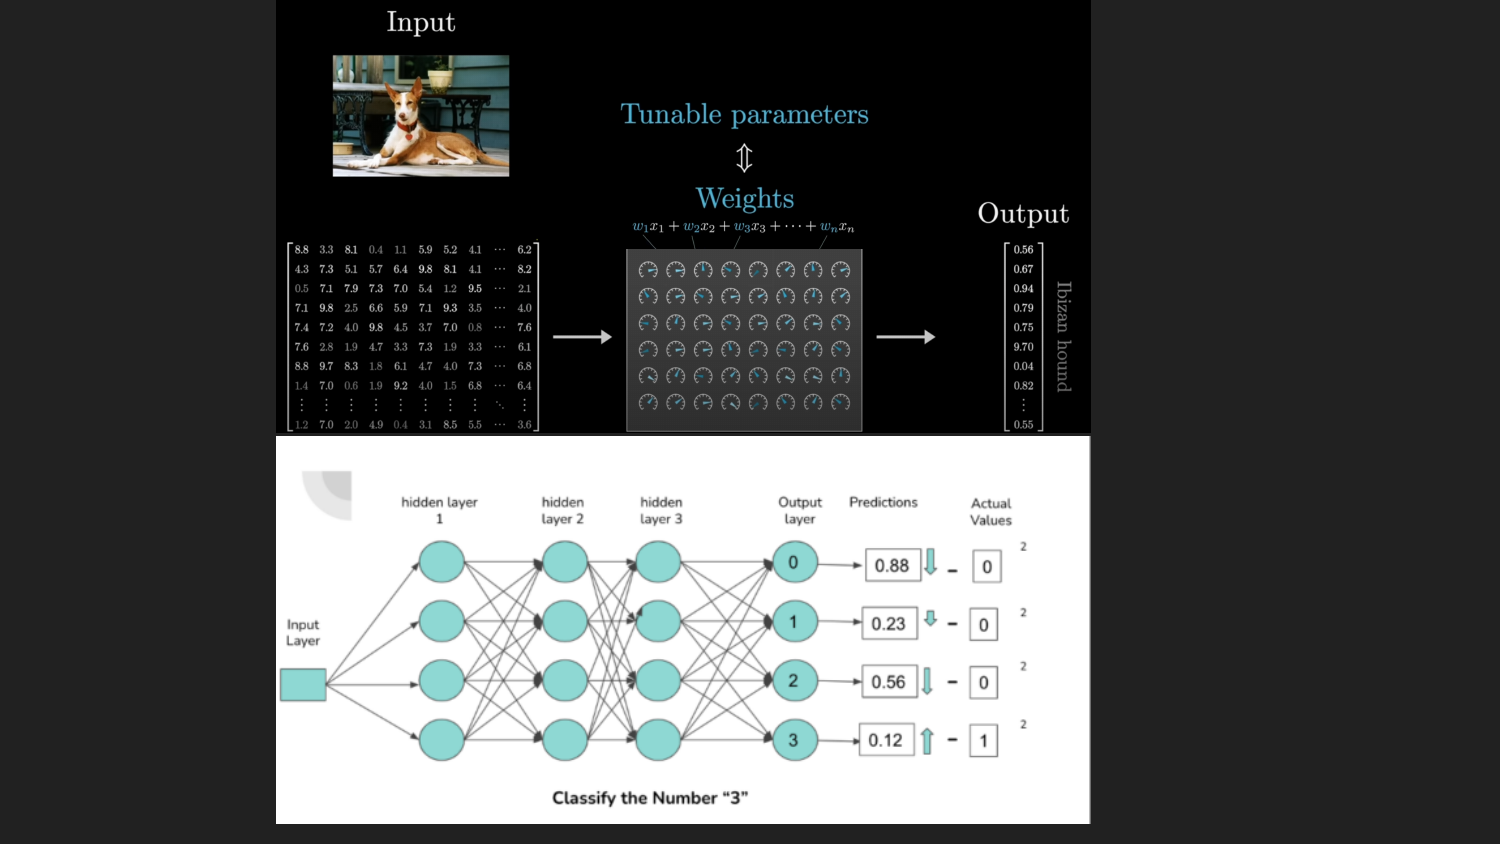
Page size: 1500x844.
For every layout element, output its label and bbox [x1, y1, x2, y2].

picture [276, 436, 1092, 824]
picture [276, 0, 1092, 433]
